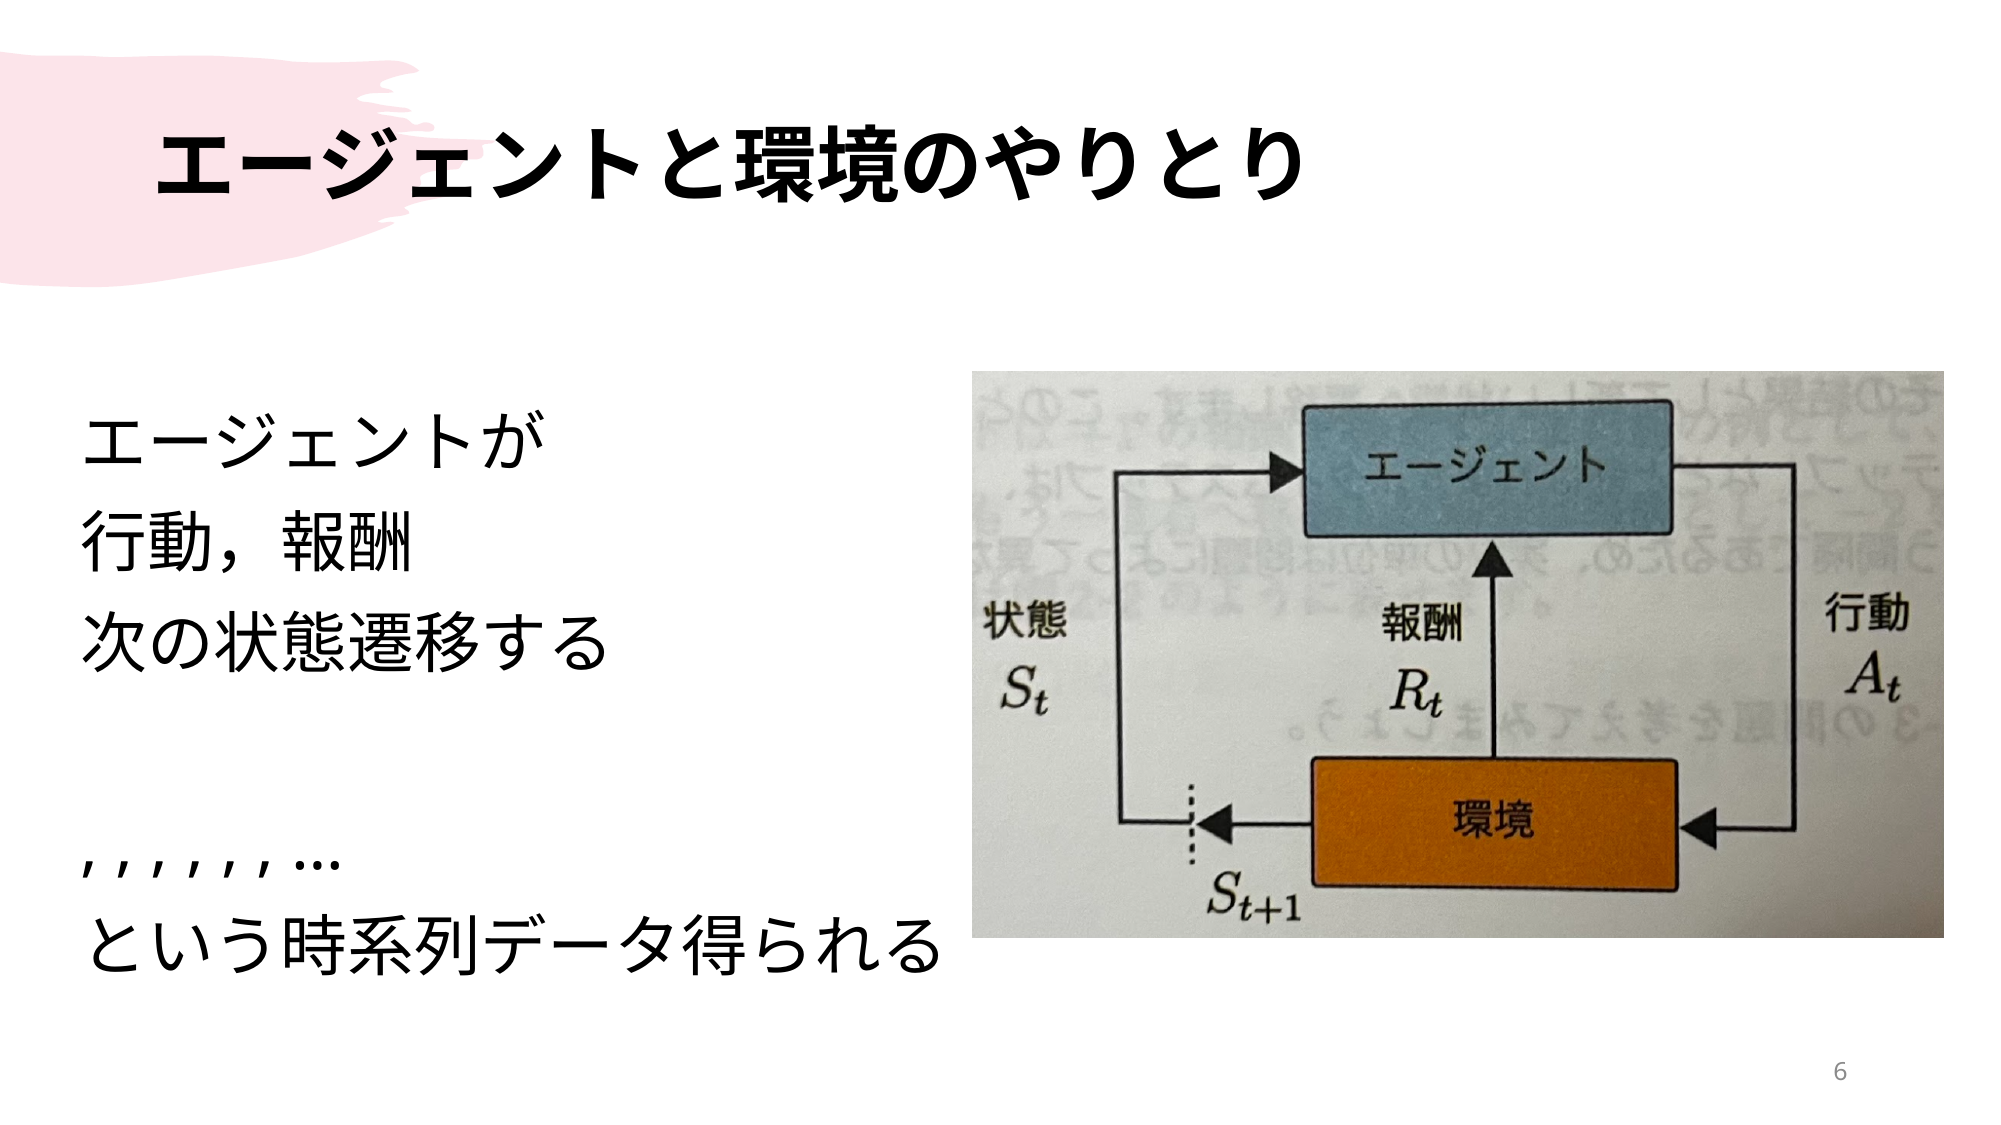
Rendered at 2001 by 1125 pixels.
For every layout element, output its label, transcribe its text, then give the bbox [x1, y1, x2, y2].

title エージェントと環境のやりとり [137, 59, 1863, 278]
slide_number 6 [1412, 1042, 1863, 1103]
picture [972, 371, 1944, 938]
